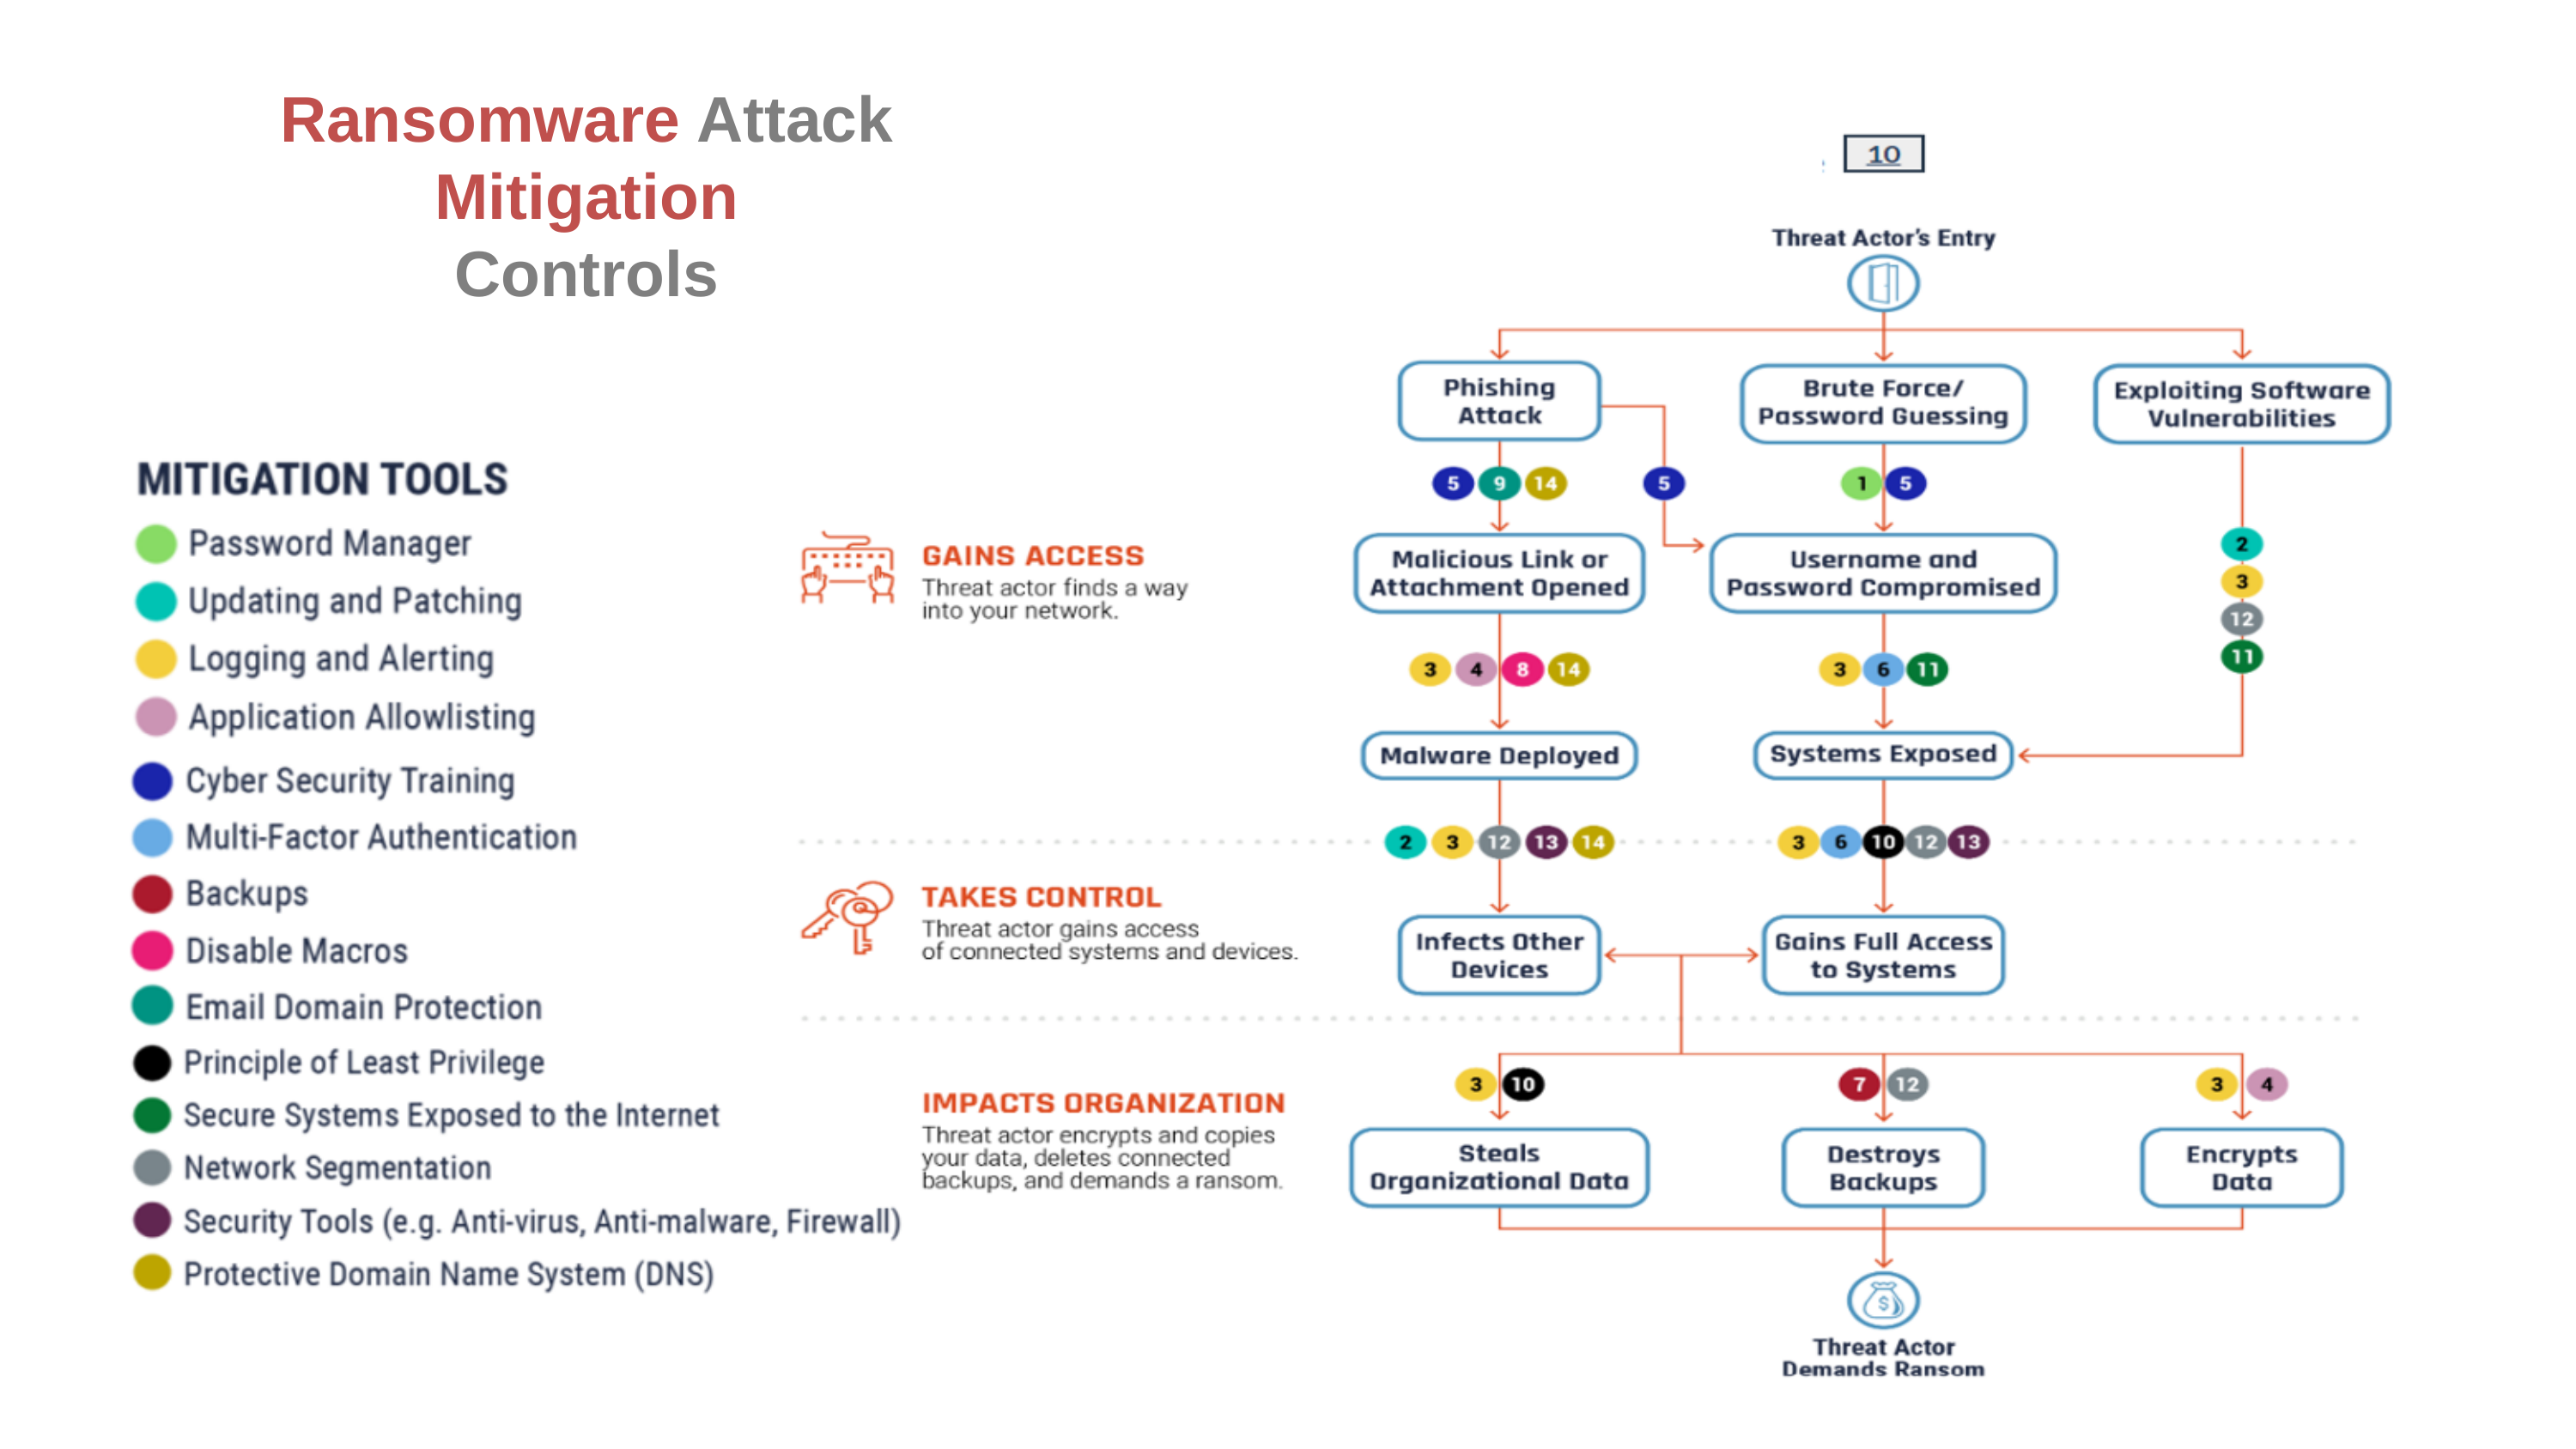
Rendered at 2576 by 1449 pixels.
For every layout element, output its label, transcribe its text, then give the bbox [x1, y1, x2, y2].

text_box Ransomware Attack Mitigation Controls [21, 67, 1170, 319]
picture [42, 123, 2415, 1379]
